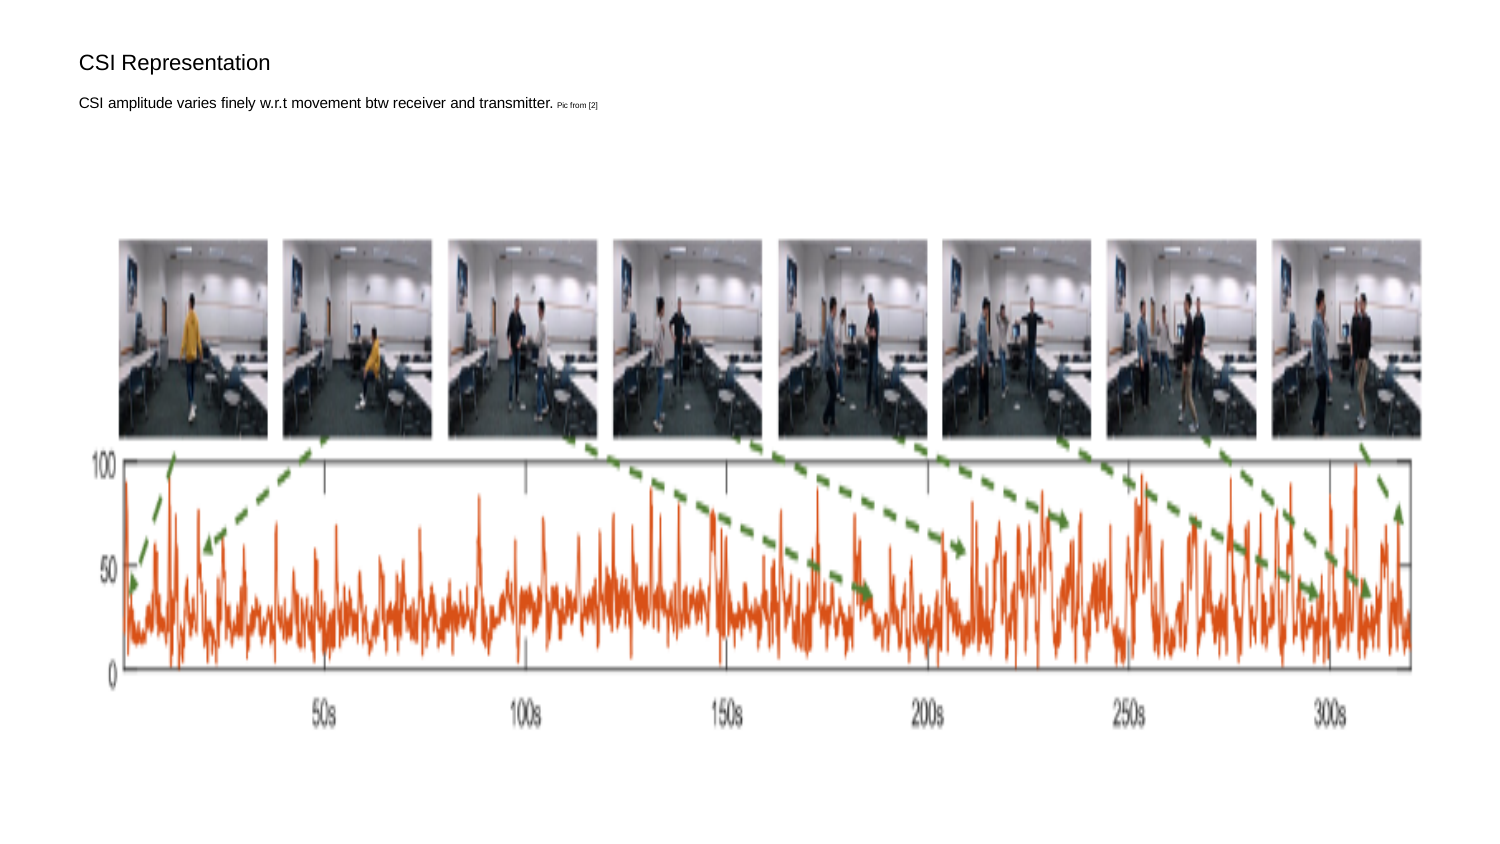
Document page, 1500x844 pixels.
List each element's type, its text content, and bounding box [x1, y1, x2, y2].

title CSI Representation CSI amplitude varies finely w.r.t movement btw receiver and transmitter. Pic from [2] [63, 33, 1462, 128]
picture [63, 217, 1437, 758]
